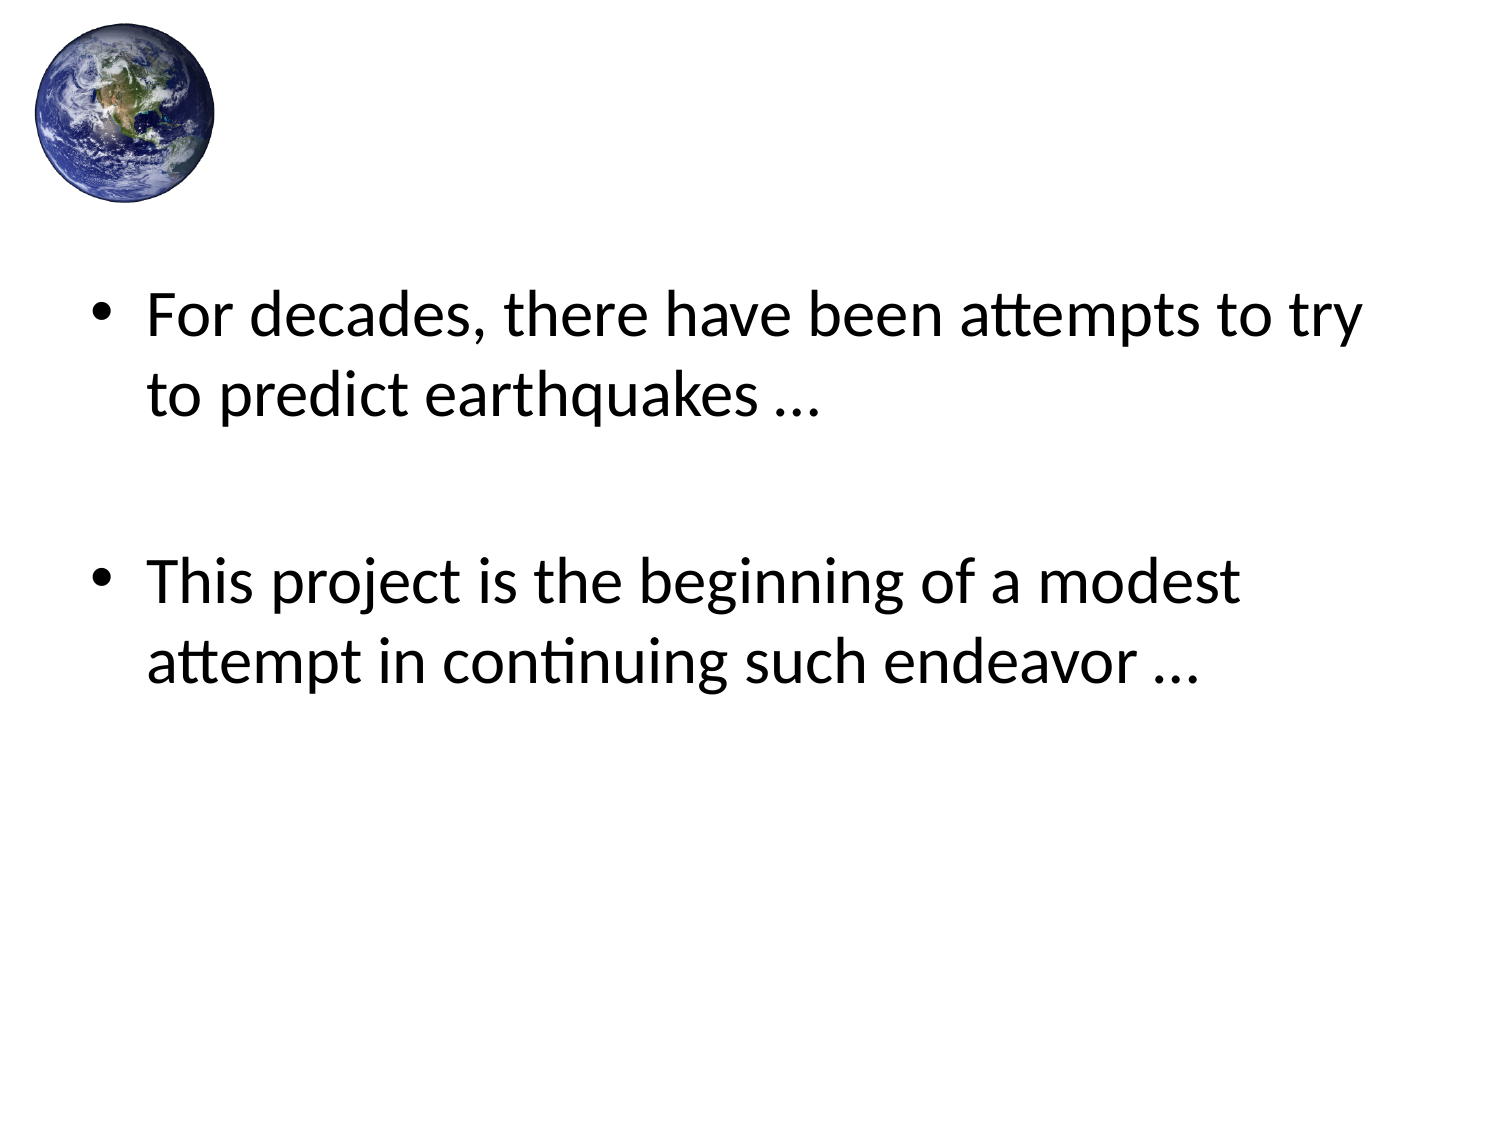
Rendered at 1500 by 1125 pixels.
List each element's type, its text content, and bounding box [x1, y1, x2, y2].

list For decades, there have been attempts to try to predict earthquakes … This project is the beginning of a modest attempt in continuing such endeavor … [75, 262, 1425, 1005]
picture [24, 12, 225, 213]
